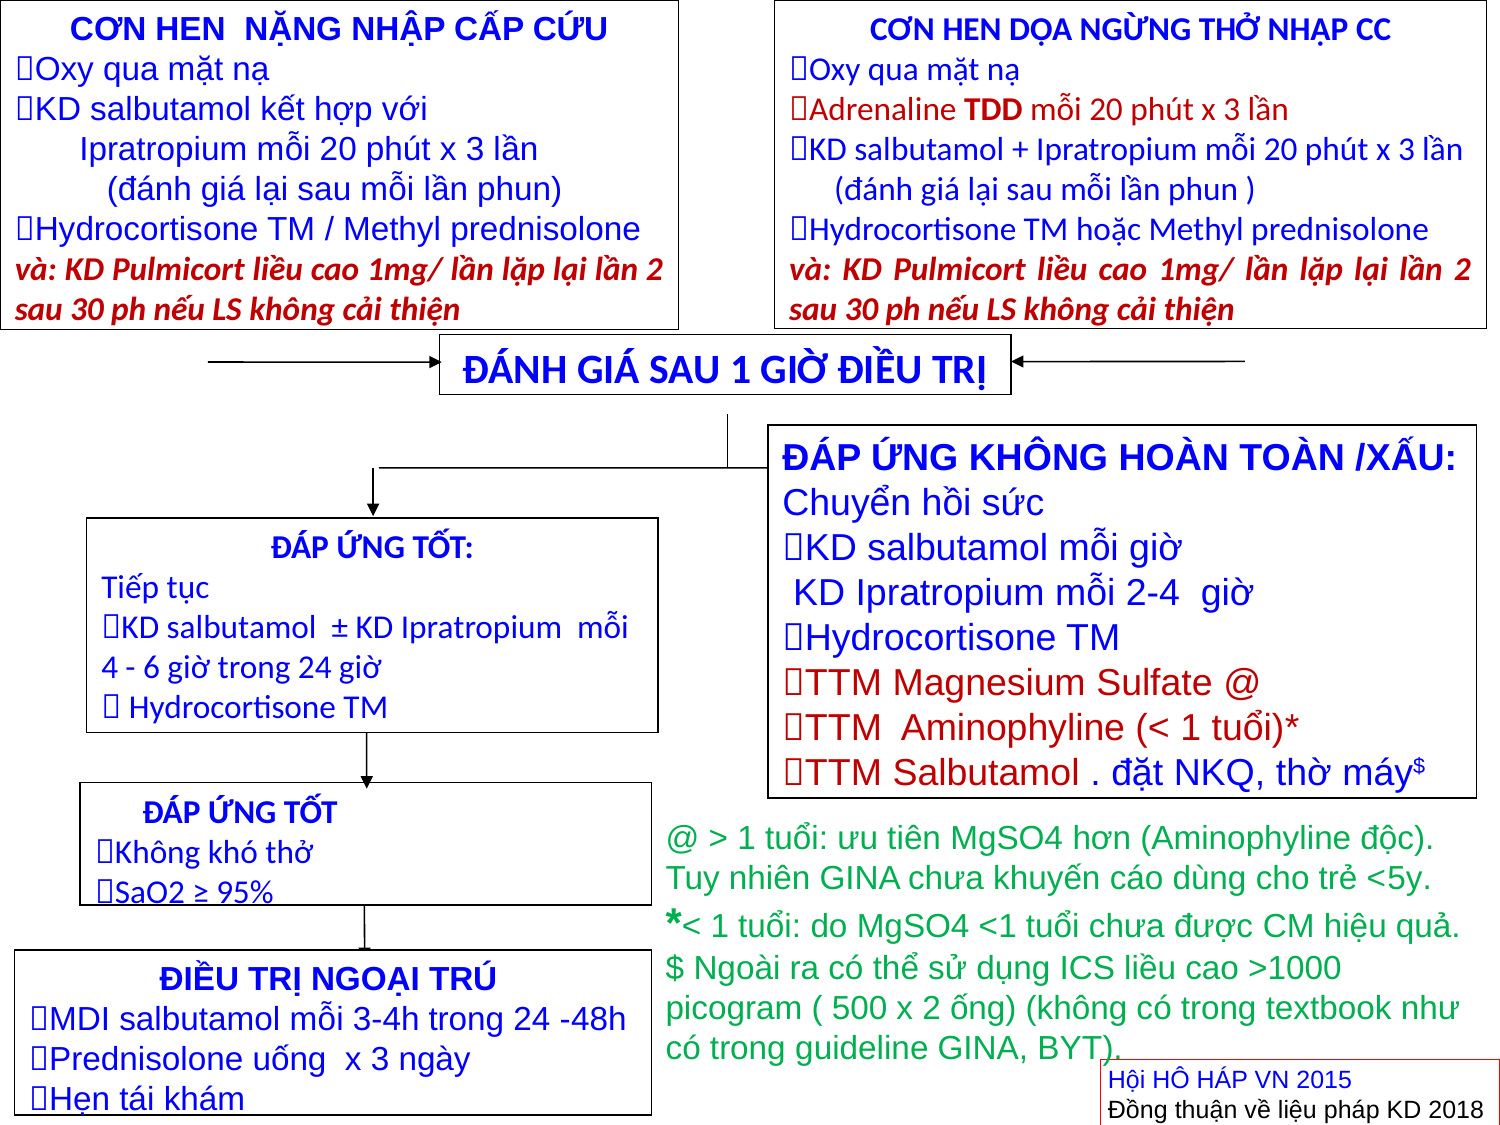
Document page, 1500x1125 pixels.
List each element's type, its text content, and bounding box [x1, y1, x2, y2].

text_box Hội HÔ HÁP VN 2015 Đồng thuận về liệu pháp KD 2018 [1100, 1059, 1500, 1125]
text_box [0, 0, 1487, 1116]
